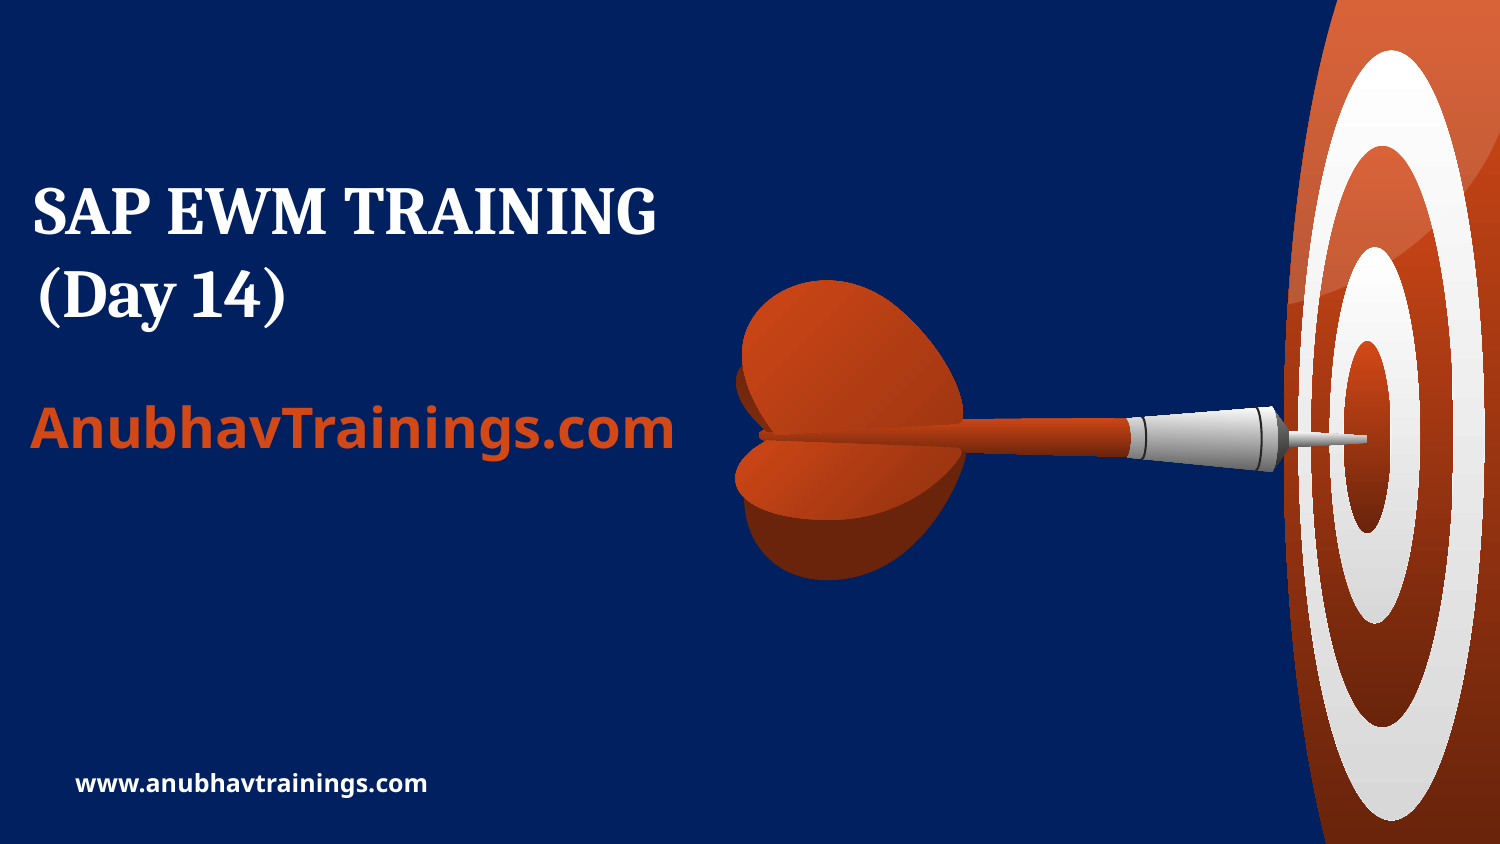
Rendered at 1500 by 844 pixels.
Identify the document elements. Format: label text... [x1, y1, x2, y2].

text_box AnubhavTrainings.com [18, 386, 877, 605]
text_box SAP EWM TRAINING (Day 14) [23, 160, 719, 384]
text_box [1283, 0, 1500, 844]
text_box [714, 256, 1368, 587]
